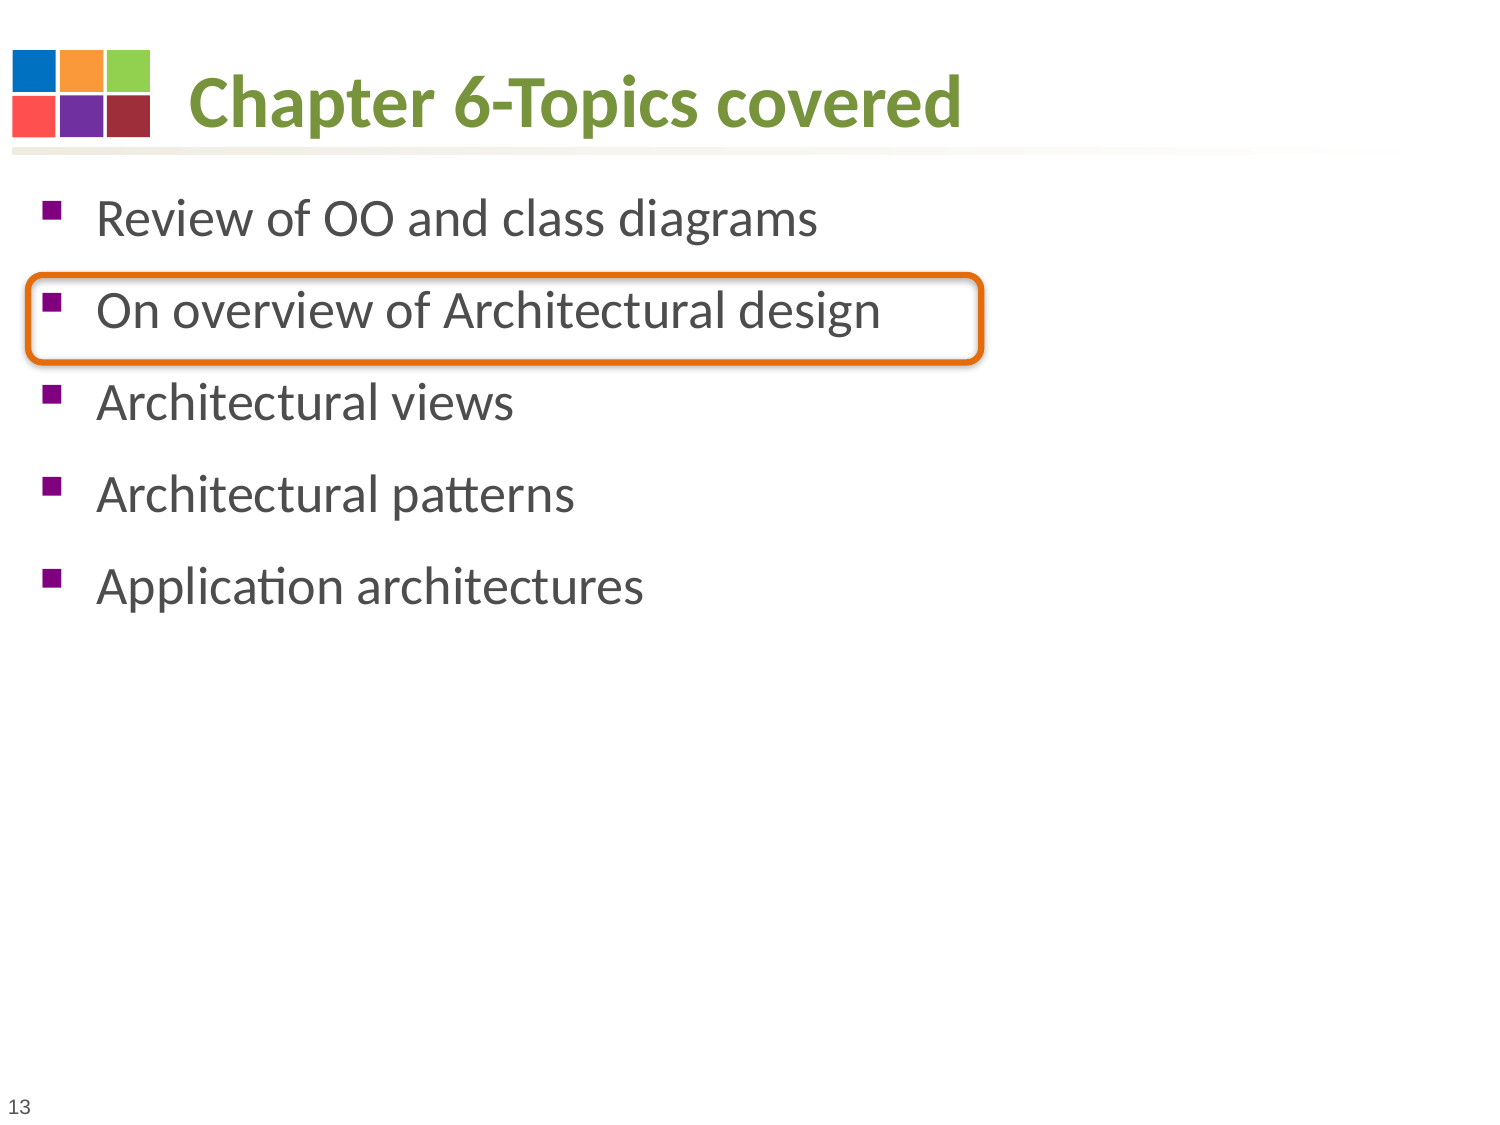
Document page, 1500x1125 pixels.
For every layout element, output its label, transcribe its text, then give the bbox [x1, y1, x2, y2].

title Chapter 6-Topics covered [174, 47, 1475, 150]
text_box [27, 274, 982, 364]
list Review of OO and class diagrams On overview of Architectural design Architectural views Architectural patterns Application architectures [24, 174, 1475, 1088]
